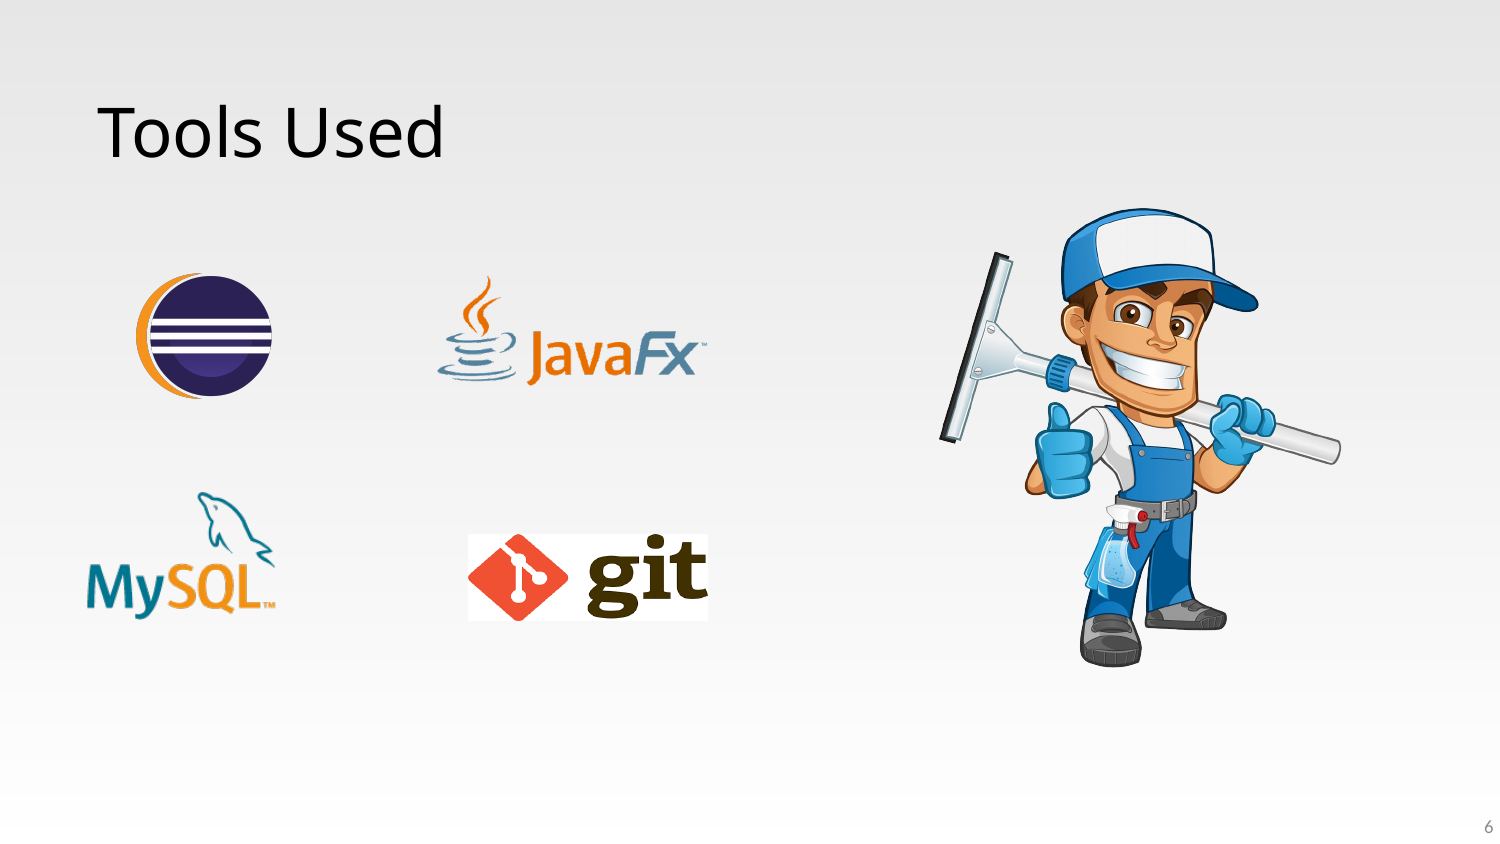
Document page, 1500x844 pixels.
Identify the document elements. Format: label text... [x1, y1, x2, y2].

picture [899, 195, 1383, 678]
picture [82, 489, 278, 621]
picture [435, 273, 710, 387]
picture [136, 273, 272, 399]
slide_number 6 [1418, 760, 1494, 838]
picture [467, 534, 708, 621]
title Tools Used [97, 98, 674, 211]
